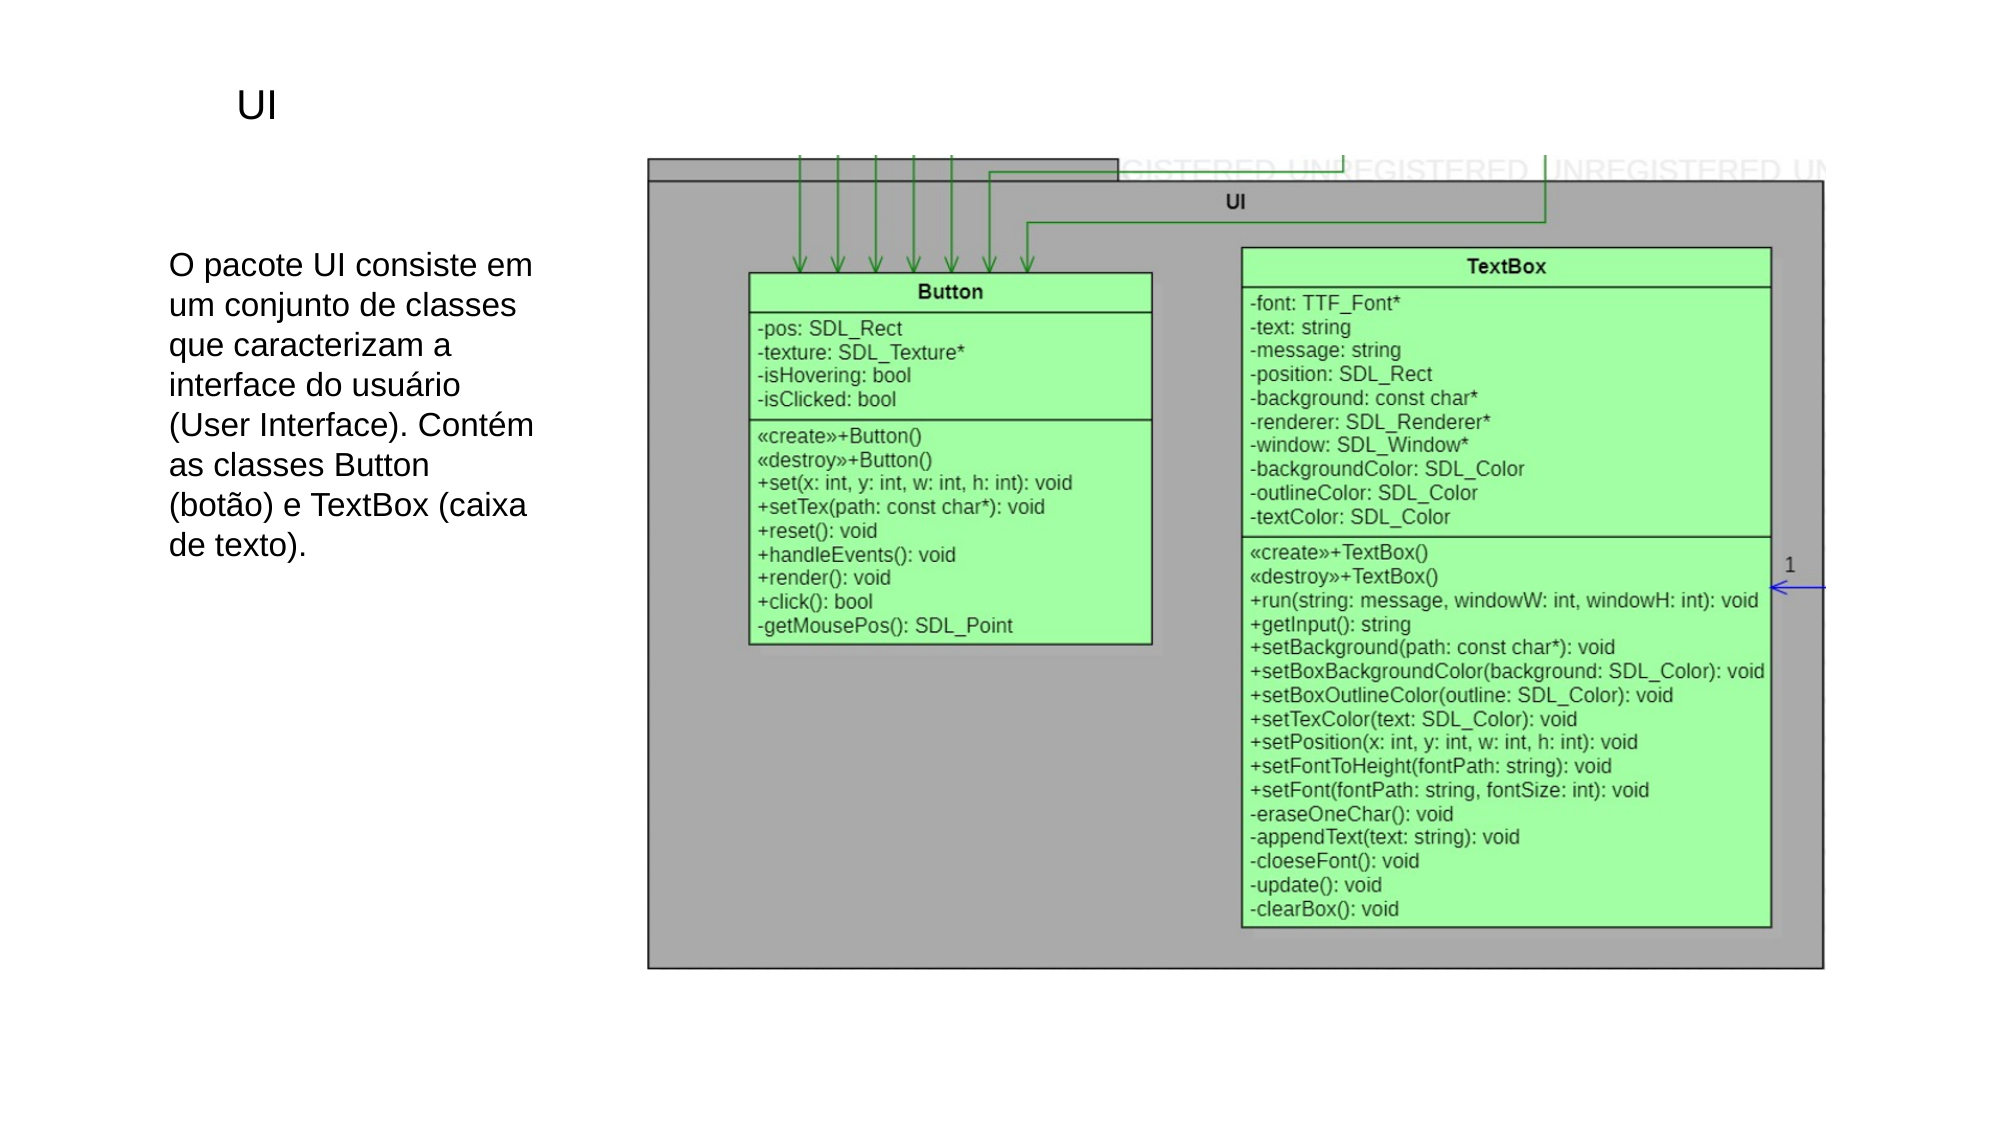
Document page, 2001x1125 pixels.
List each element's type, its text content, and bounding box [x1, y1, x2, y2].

picture [646, 155, 1826, 970]
text_box UI [221, 70, 344, 136]
text_box O pacote UI consiste em um conjunto de classes que caracterizam a interface do usuário (User Interface). Contém as classes Button (botão) e TextBox (caixa de texto). [154, 236, 558, 571]
